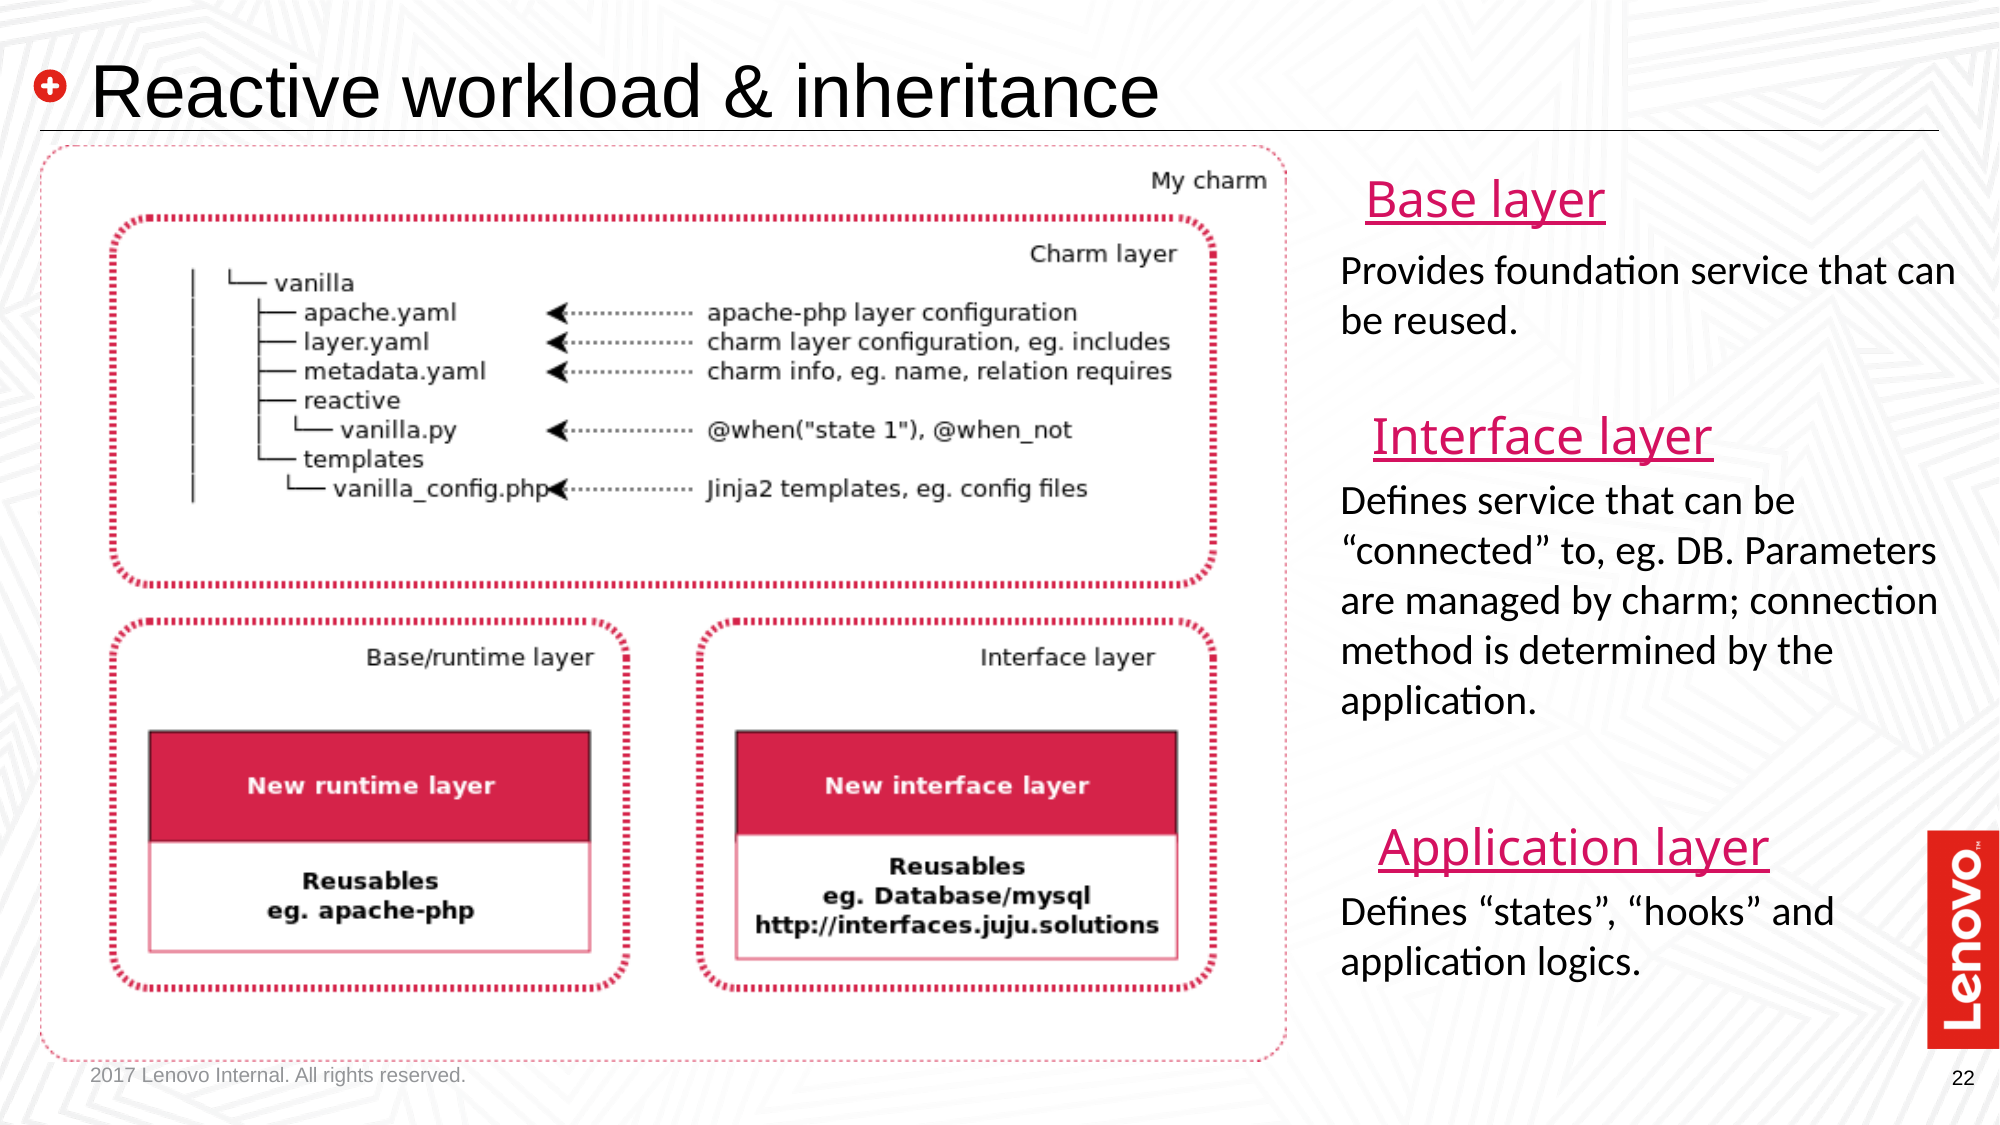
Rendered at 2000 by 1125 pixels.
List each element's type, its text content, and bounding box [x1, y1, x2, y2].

footer 2017 Lenovo Internal. All rights reserved. [90, 1071, 486, 1088]
picture [1928, 831, 2000, 876]
text_box Defines “states”, “hooks” and application logics. [1325, 876, 2000, 992]
picture [0, 0, 2000, 1125]
text_box Defines service that can be “connected” to, eg. DB. Parameters are managed by charm; connection method is determined by the application. [1325, 465, 2000, 731]
text_box Interface layer [1357, 397, 1729, 472]
text_box Provides foundation service that can be reused. [1325, 235, 2000, 351]
text_box Base layer [1350, 159, 1622, 235]
text_box Application layer [1363, 808, 1786, 883]
title Reactive workload & inheritance [90, 45, 1907, 129]
